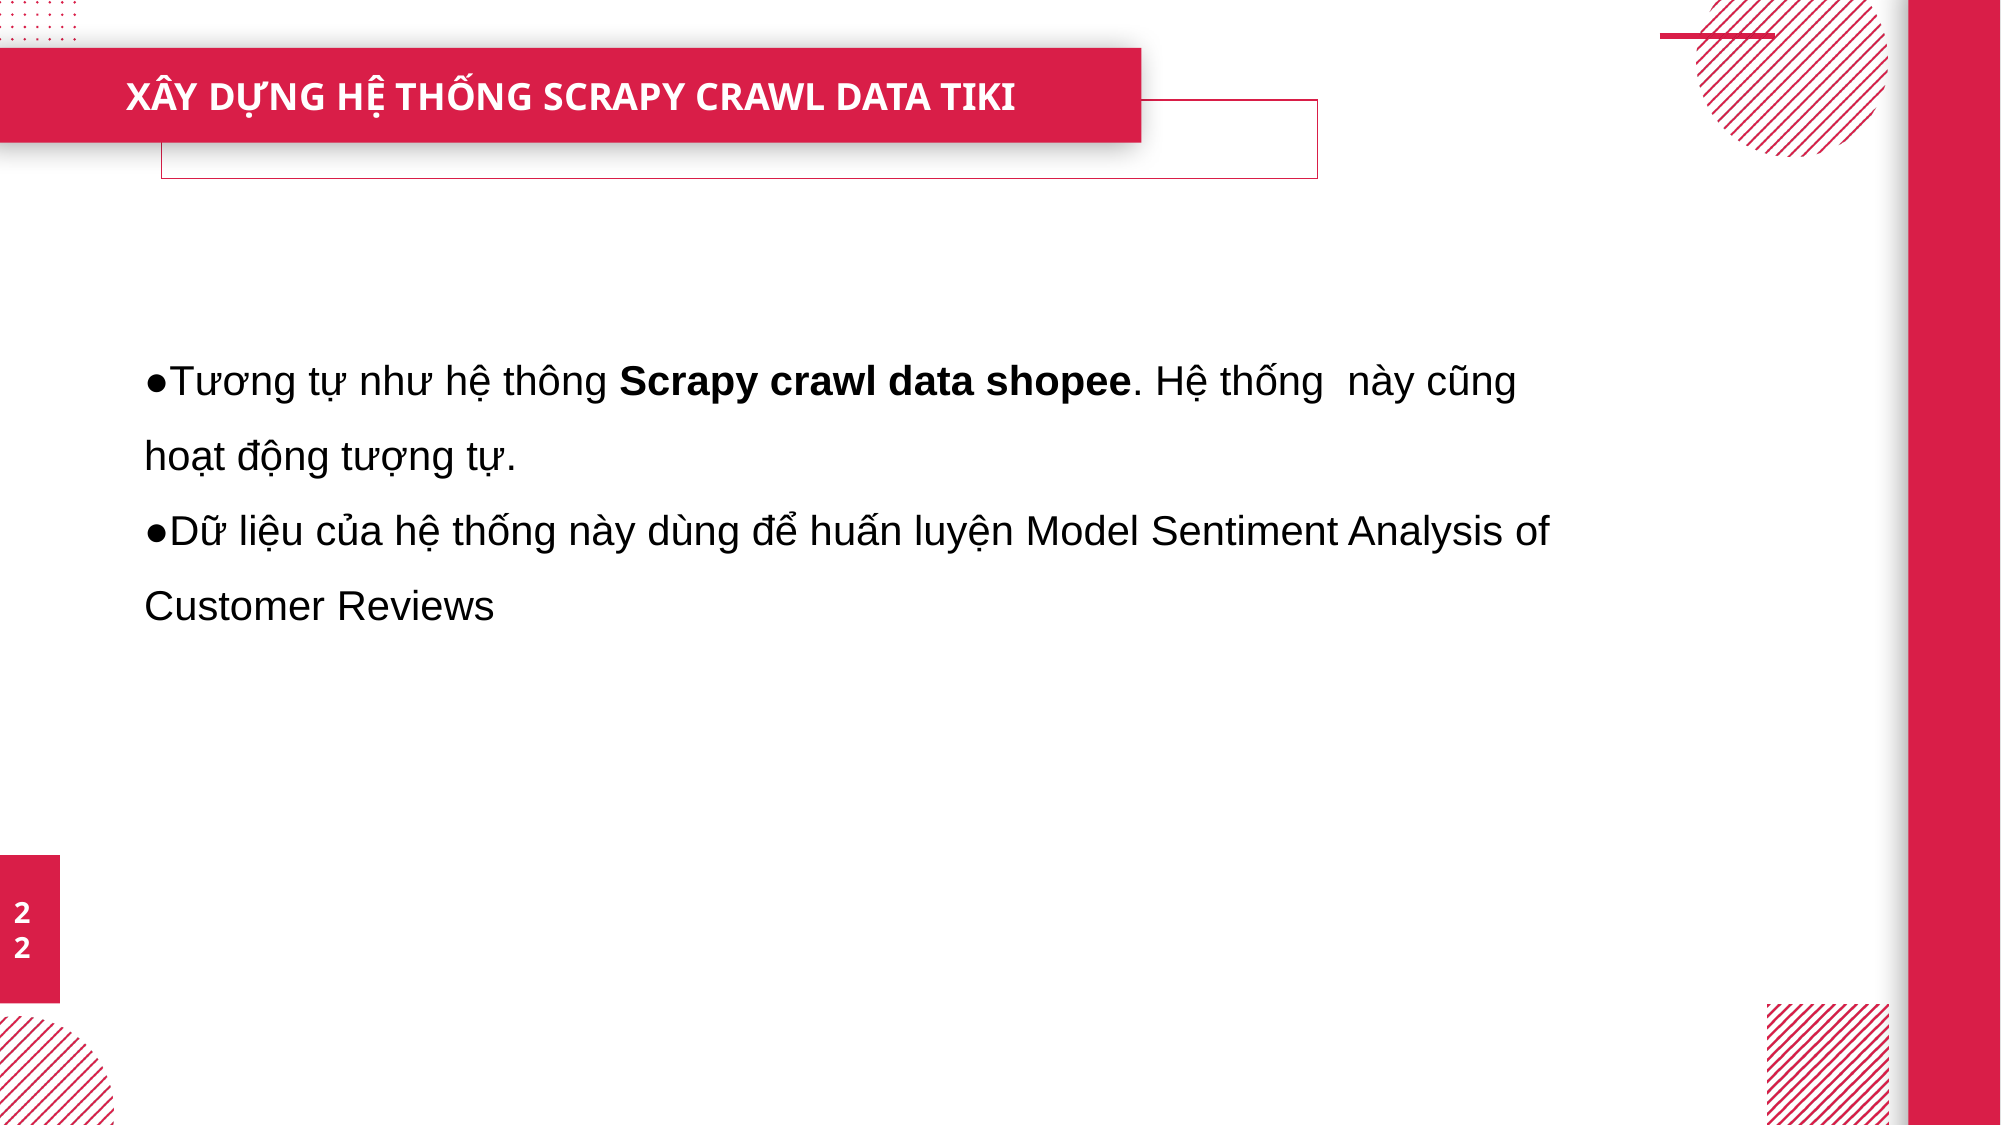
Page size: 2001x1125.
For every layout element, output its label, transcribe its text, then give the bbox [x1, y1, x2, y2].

text_box [161, 100, 1318, 179]
text_box ●Tương tự như hệ thông Scrapy crawl data shopee. Hệ thống này cũng hoạt động tượng tự. ●Dữ liệu của hệ thống này dùng để huấn luyện Model Sentiment Analysis of Customer Reviews [129, 314, 1610, 645]
picture [1696, 0, 1888, 157]
text_box XÂY DỰNG HỆ THỐNG SCRAPY CRAWL DATA TIKI [0, 47, 1142, 143]
picture [1767, 1004, 1889, 1125]
picture [0, 1016, 114, 1125]
text_box 22 [0, 855, 60, 1004]
